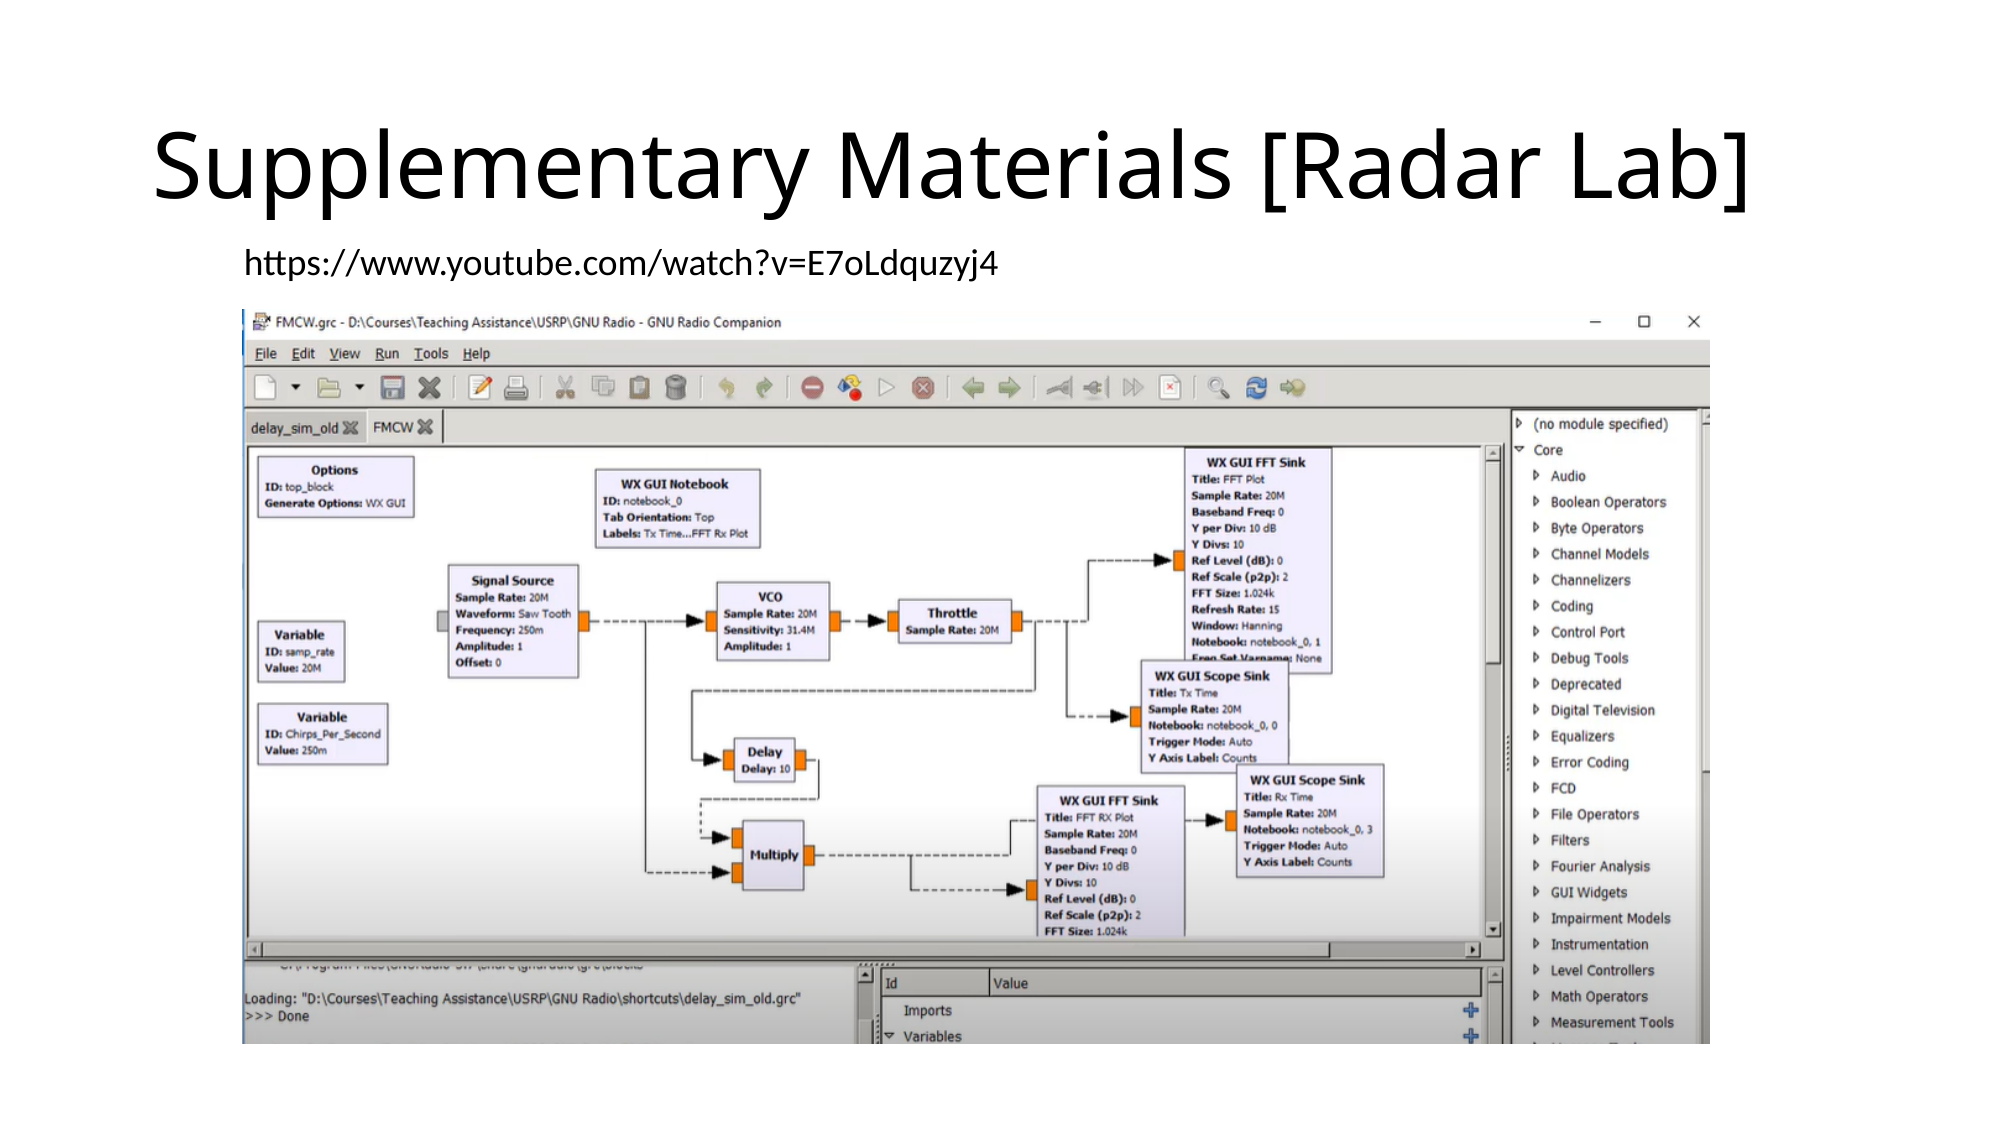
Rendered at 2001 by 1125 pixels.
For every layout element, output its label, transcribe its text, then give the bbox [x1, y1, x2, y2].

title Supplementary Materials [Radar Lab] [137, 59, 1863, 278]
text_box https://www.youtube.com/watch?v=E7oLdquzyj4 [229, 230, 1817, 291]
picture [241, 309, 1710, 1044]
